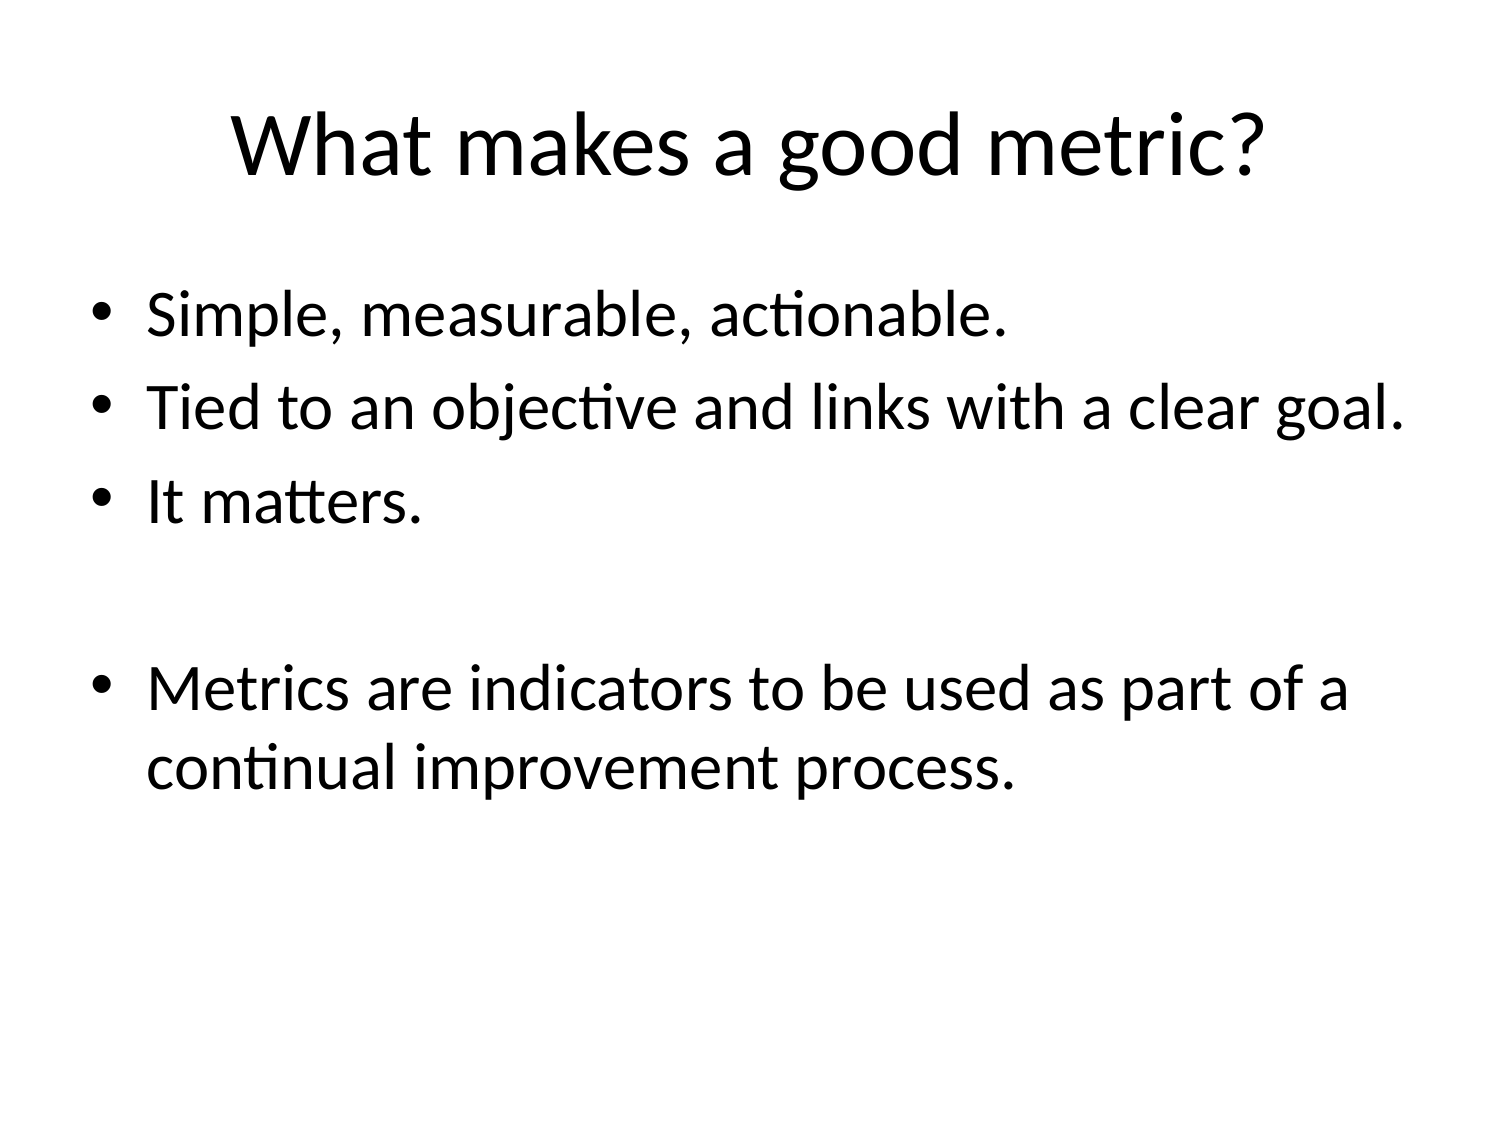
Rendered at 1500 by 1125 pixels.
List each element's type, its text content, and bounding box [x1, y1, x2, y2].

list Simple, measurable, actionable. Tied to an objective and links with a clear goal. It matters. Metrics are indicators to be used as part of a continual improvement process. [75, 262, 1425, 1005]
title What makes a good metric? [75, 45, 1425, 233]
